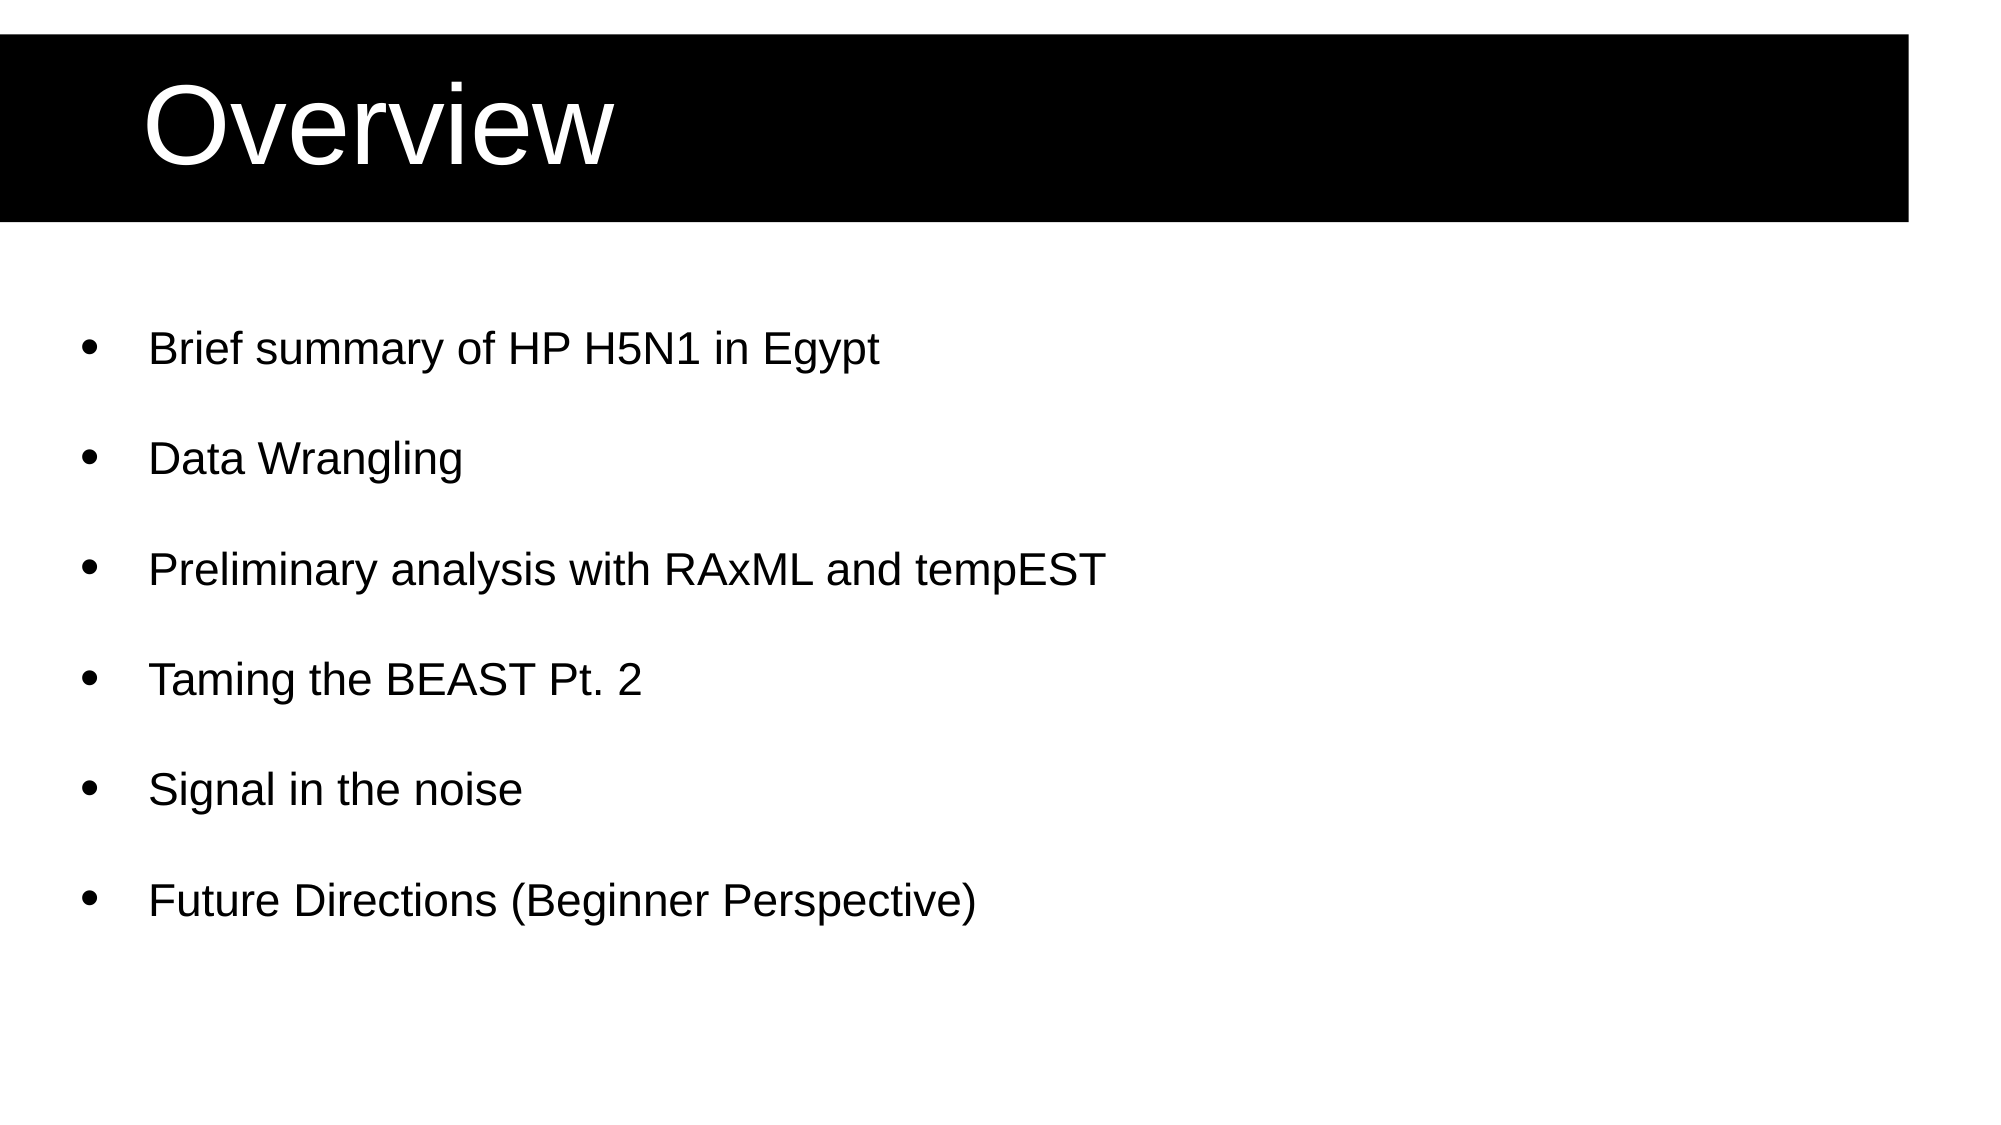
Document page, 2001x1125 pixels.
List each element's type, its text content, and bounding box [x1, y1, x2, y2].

title Overview [0, 34, 1909, 223]
list Brief summary of HP H5N1 in Egypt Data Wrangling Preliminary analysis with RAxML and tempEST Taming the BEAST Pt. 2 Signal in the noise Future Directions (Beginner Perspective) [65, 255, 1127, 1019]
